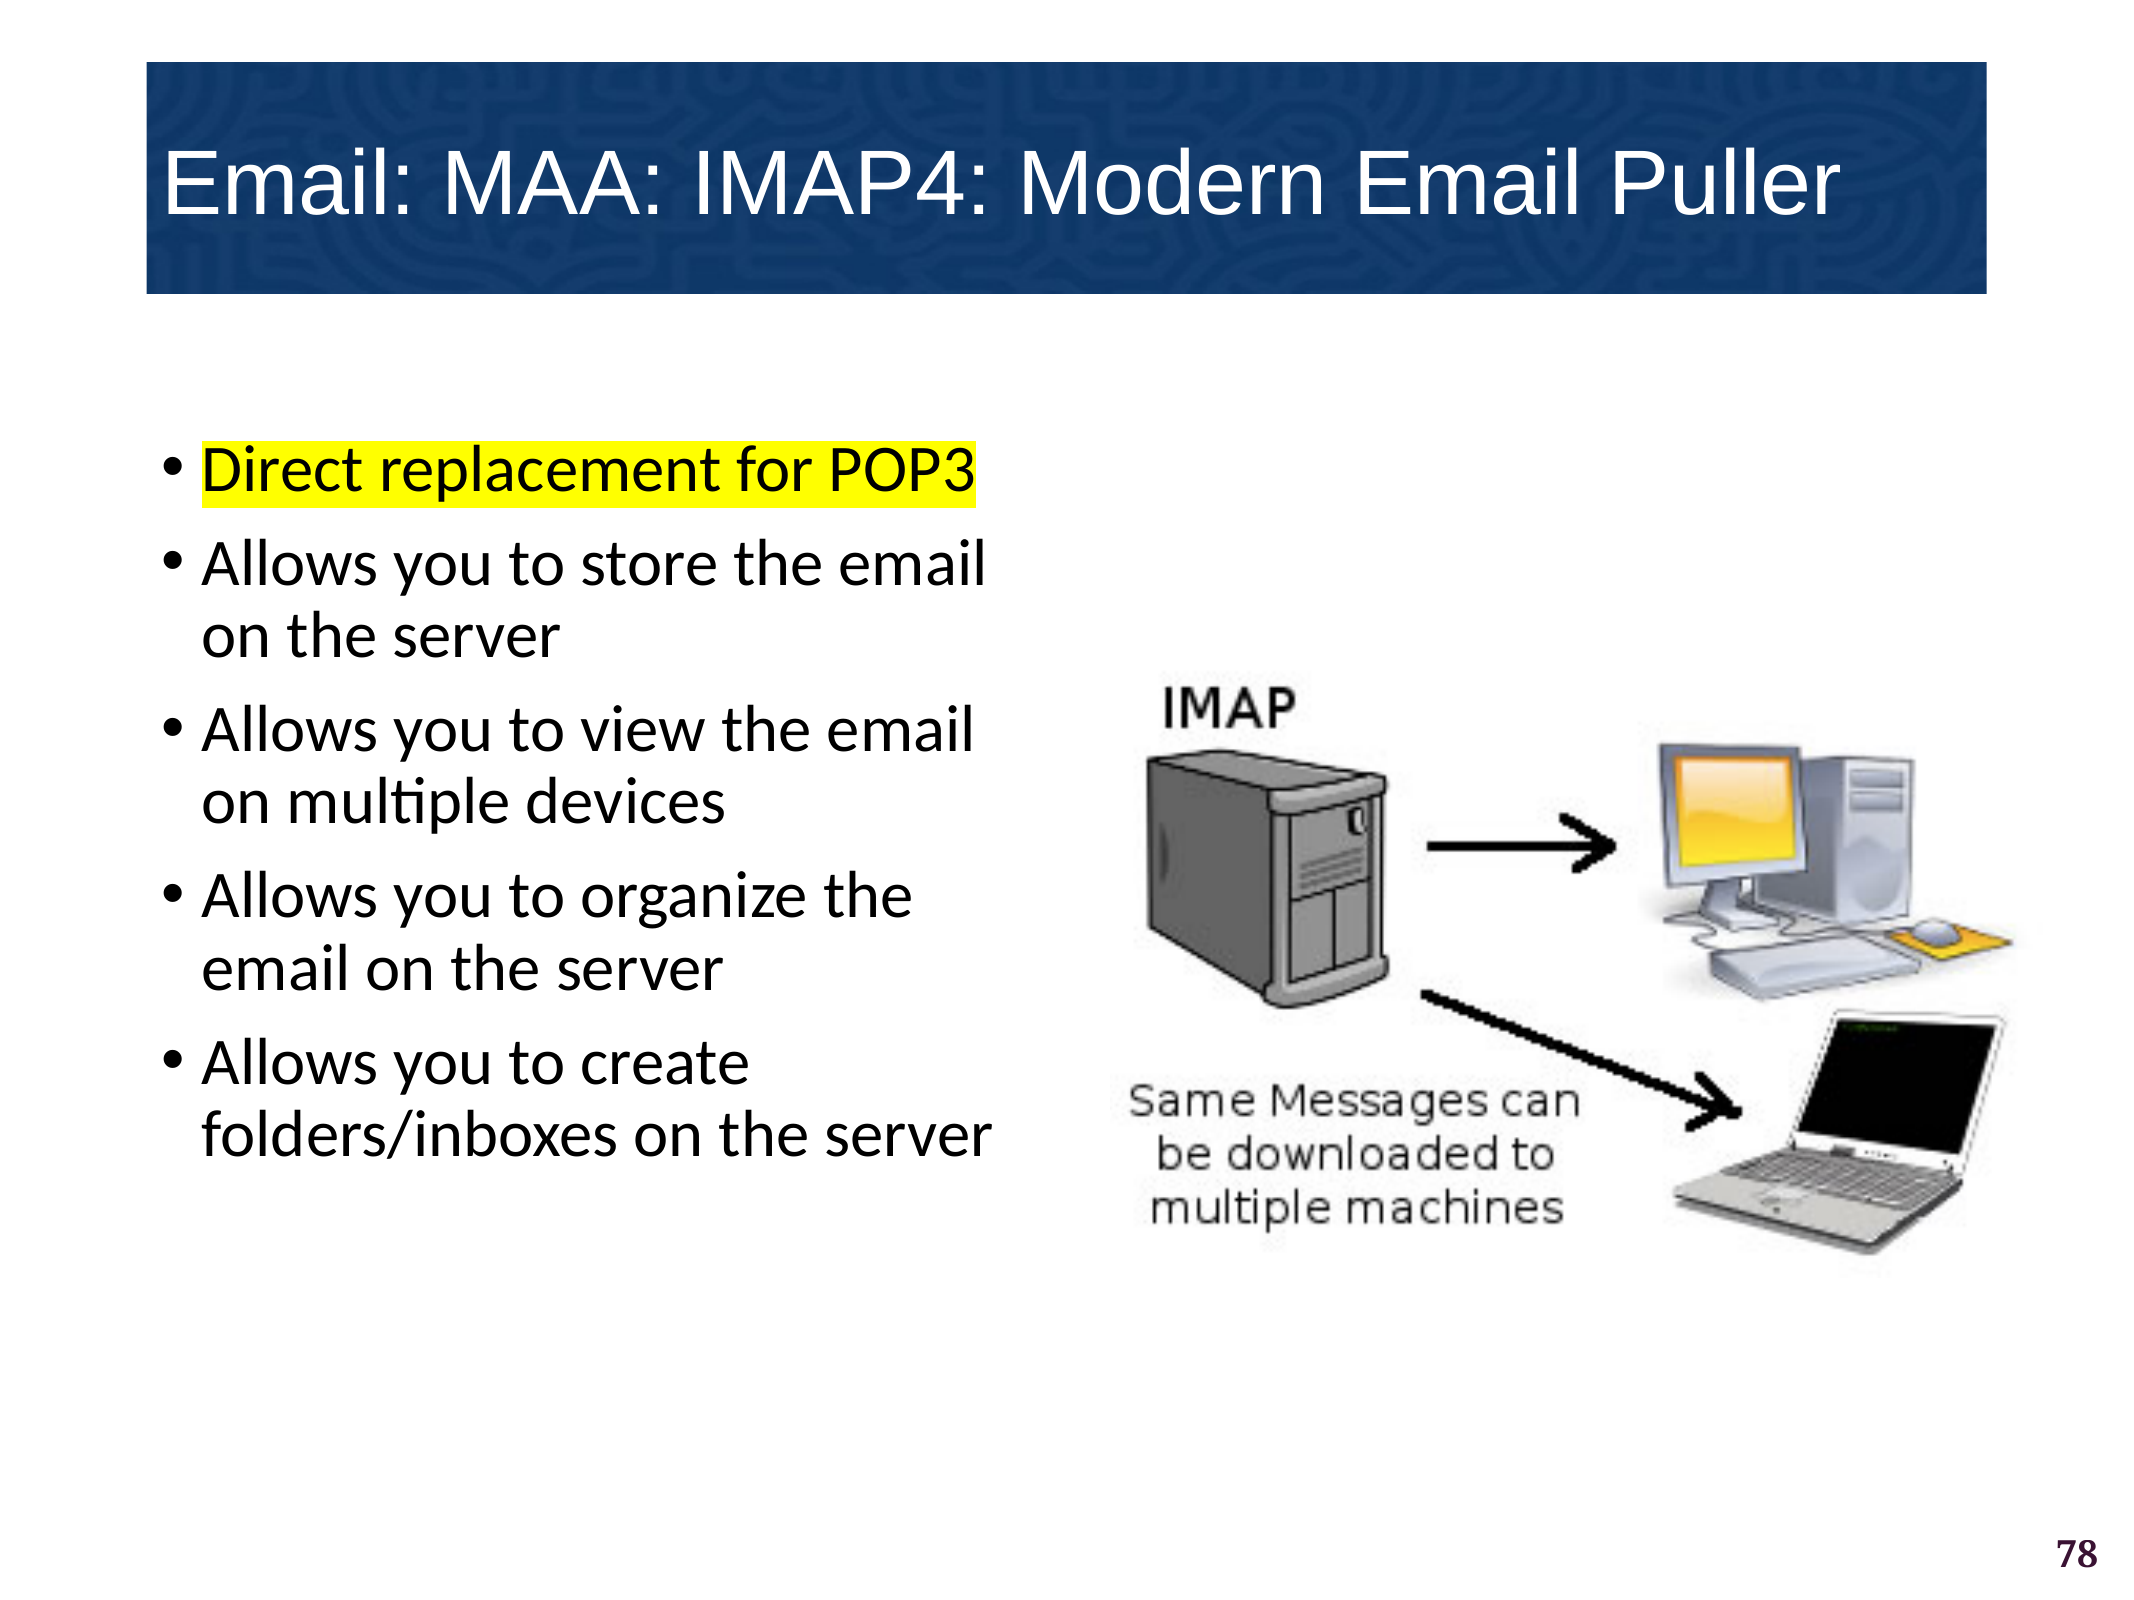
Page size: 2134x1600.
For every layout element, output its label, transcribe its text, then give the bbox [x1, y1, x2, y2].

text_box 78 [1971, 1521, 2134, 1590]
picture [1110, 647, 2055, 1278]
text_box Email: MAA: IMAP4: Modern Email Puller [146, 62, 1987, 294]
list Direct replacement for POP3 Allows you to store the email on the server Allows you to view the email on multiple devices Allows you to organize the email on the server Allows you to create folders/inboxes on the server [146, 425, 1054, 1442]
